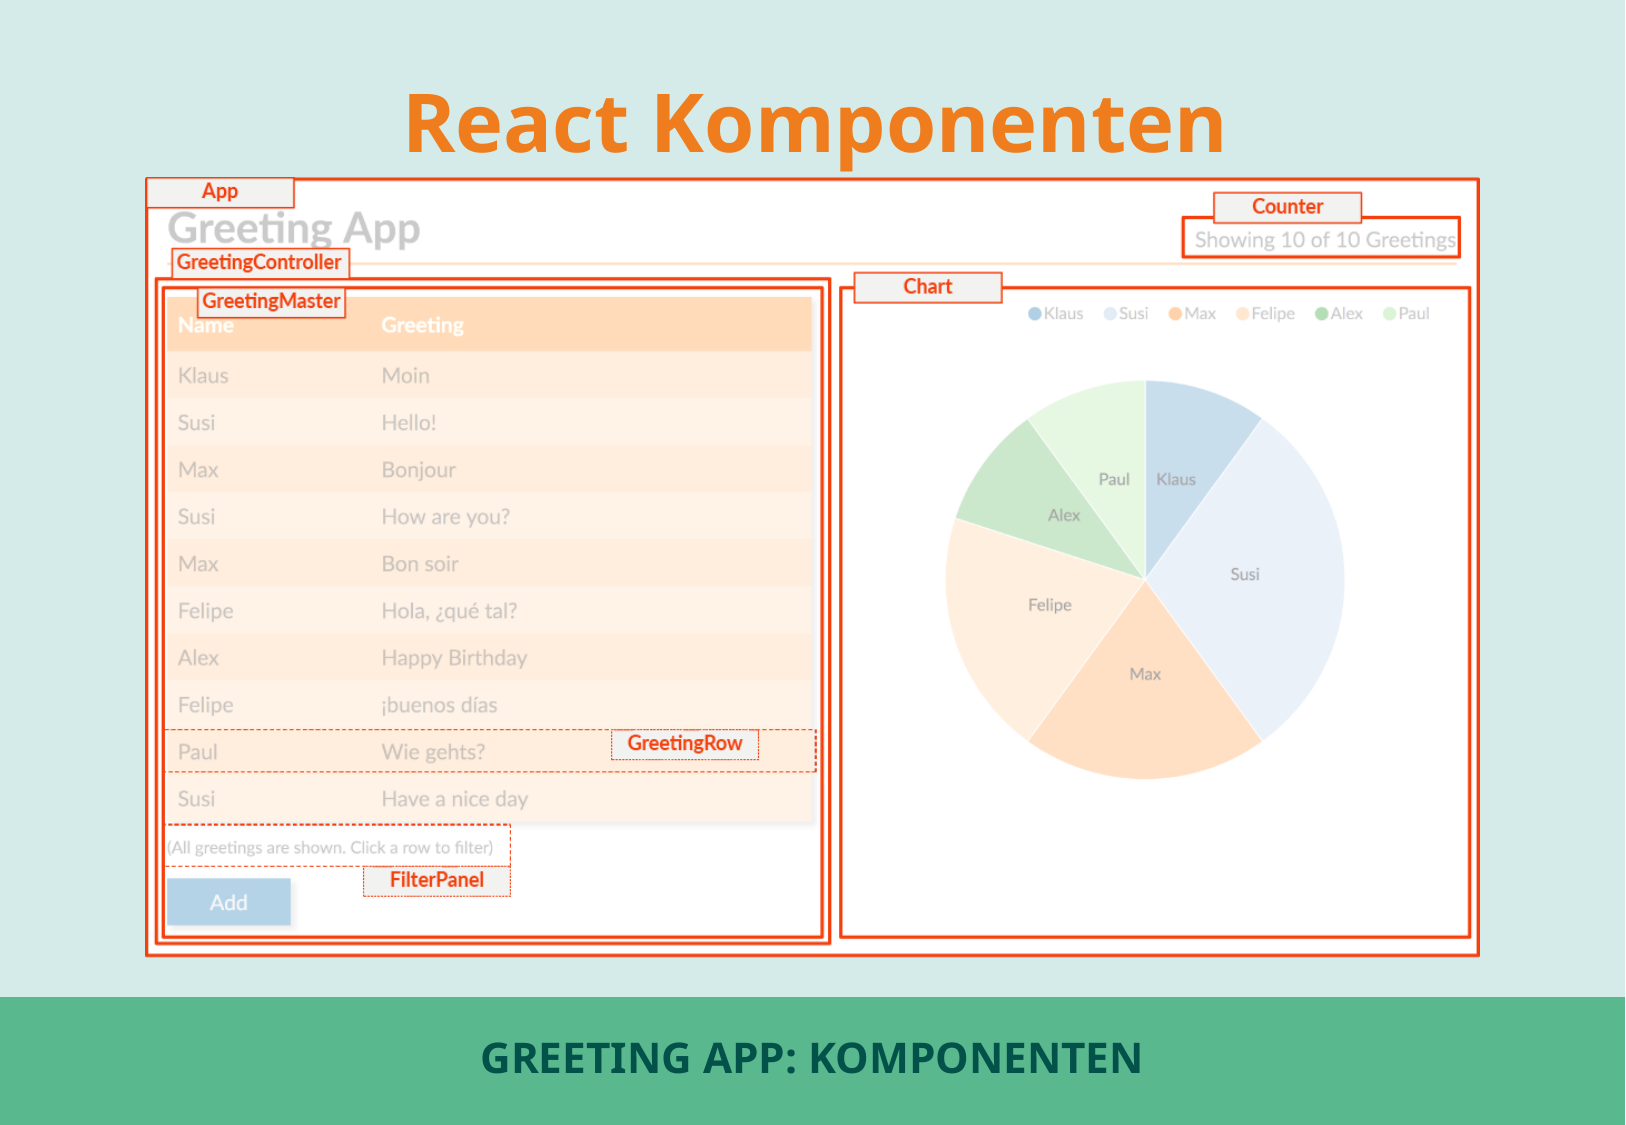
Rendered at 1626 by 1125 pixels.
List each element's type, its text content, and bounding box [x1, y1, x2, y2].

picture [145, 177, 1480, 959]
title Greeting App: Komponenten [0, 995, 1625, 1125]
text_box React Komponenten [192, 63, 1439, 176]
